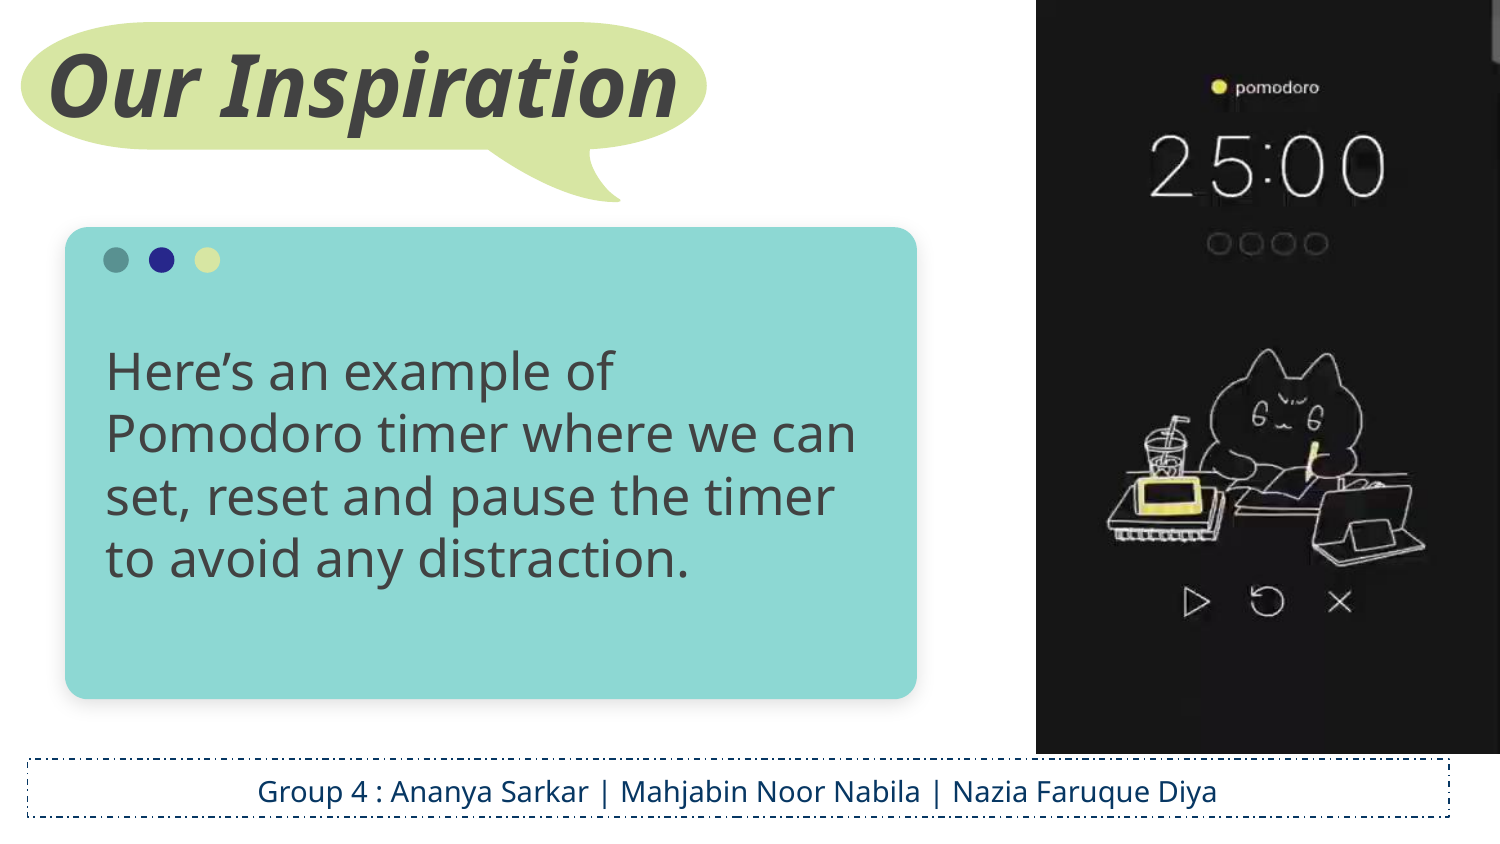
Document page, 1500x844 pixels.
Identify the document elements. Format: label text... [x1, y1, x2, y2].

text_box [46, 753, 898, 830]
text_box Our Inspiration [20, 22, 707, 203]
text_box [64, 226, 918, 700]
picture [1035, 0, 1500, 755]
